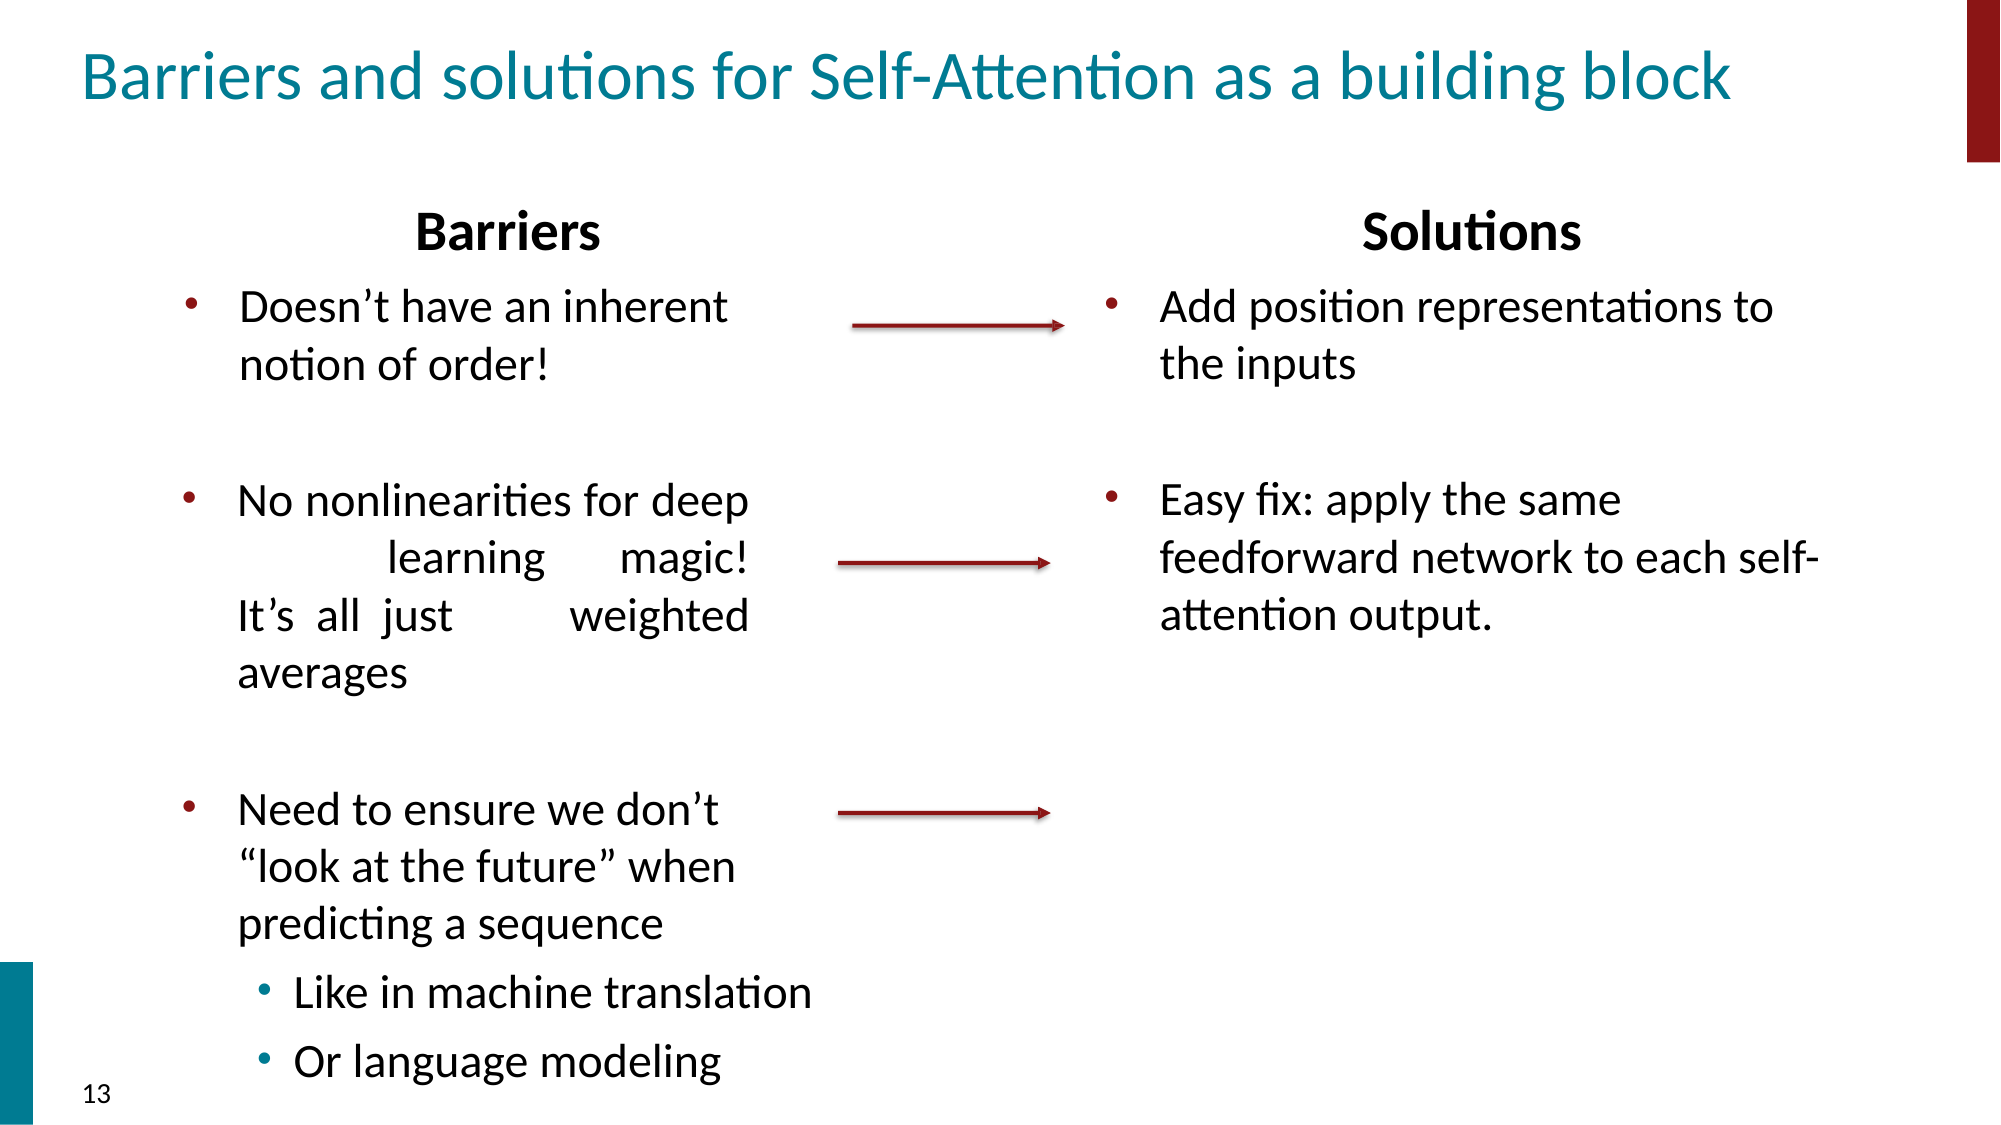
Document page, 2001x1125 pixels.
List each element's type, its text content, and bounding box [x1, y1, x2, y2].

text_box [832, 804, 1055, 828]
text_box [846, 316, 1069, 341]
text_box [832, 554, 1055, 578]
title Barriers and solutions for Self-Attention as a building block [79, 27, 1901, 218]
text_box Barriers Doesn’t have an inherent notion of order! No nonlinearities for deep learning magic! It’s all just weighted averages Need to ensure we don’t “look at the future” when predicting a sequence Like in machine translation Or language modeling [178, 218, 821, 1087]
slide_number ‹#› [75, 1073, 122, 1125]
text_box Solutions Add position representations to the inputs Easy fix: apply the same feedforward network to each self- attention output. [1101, 176, 1831, 641]
